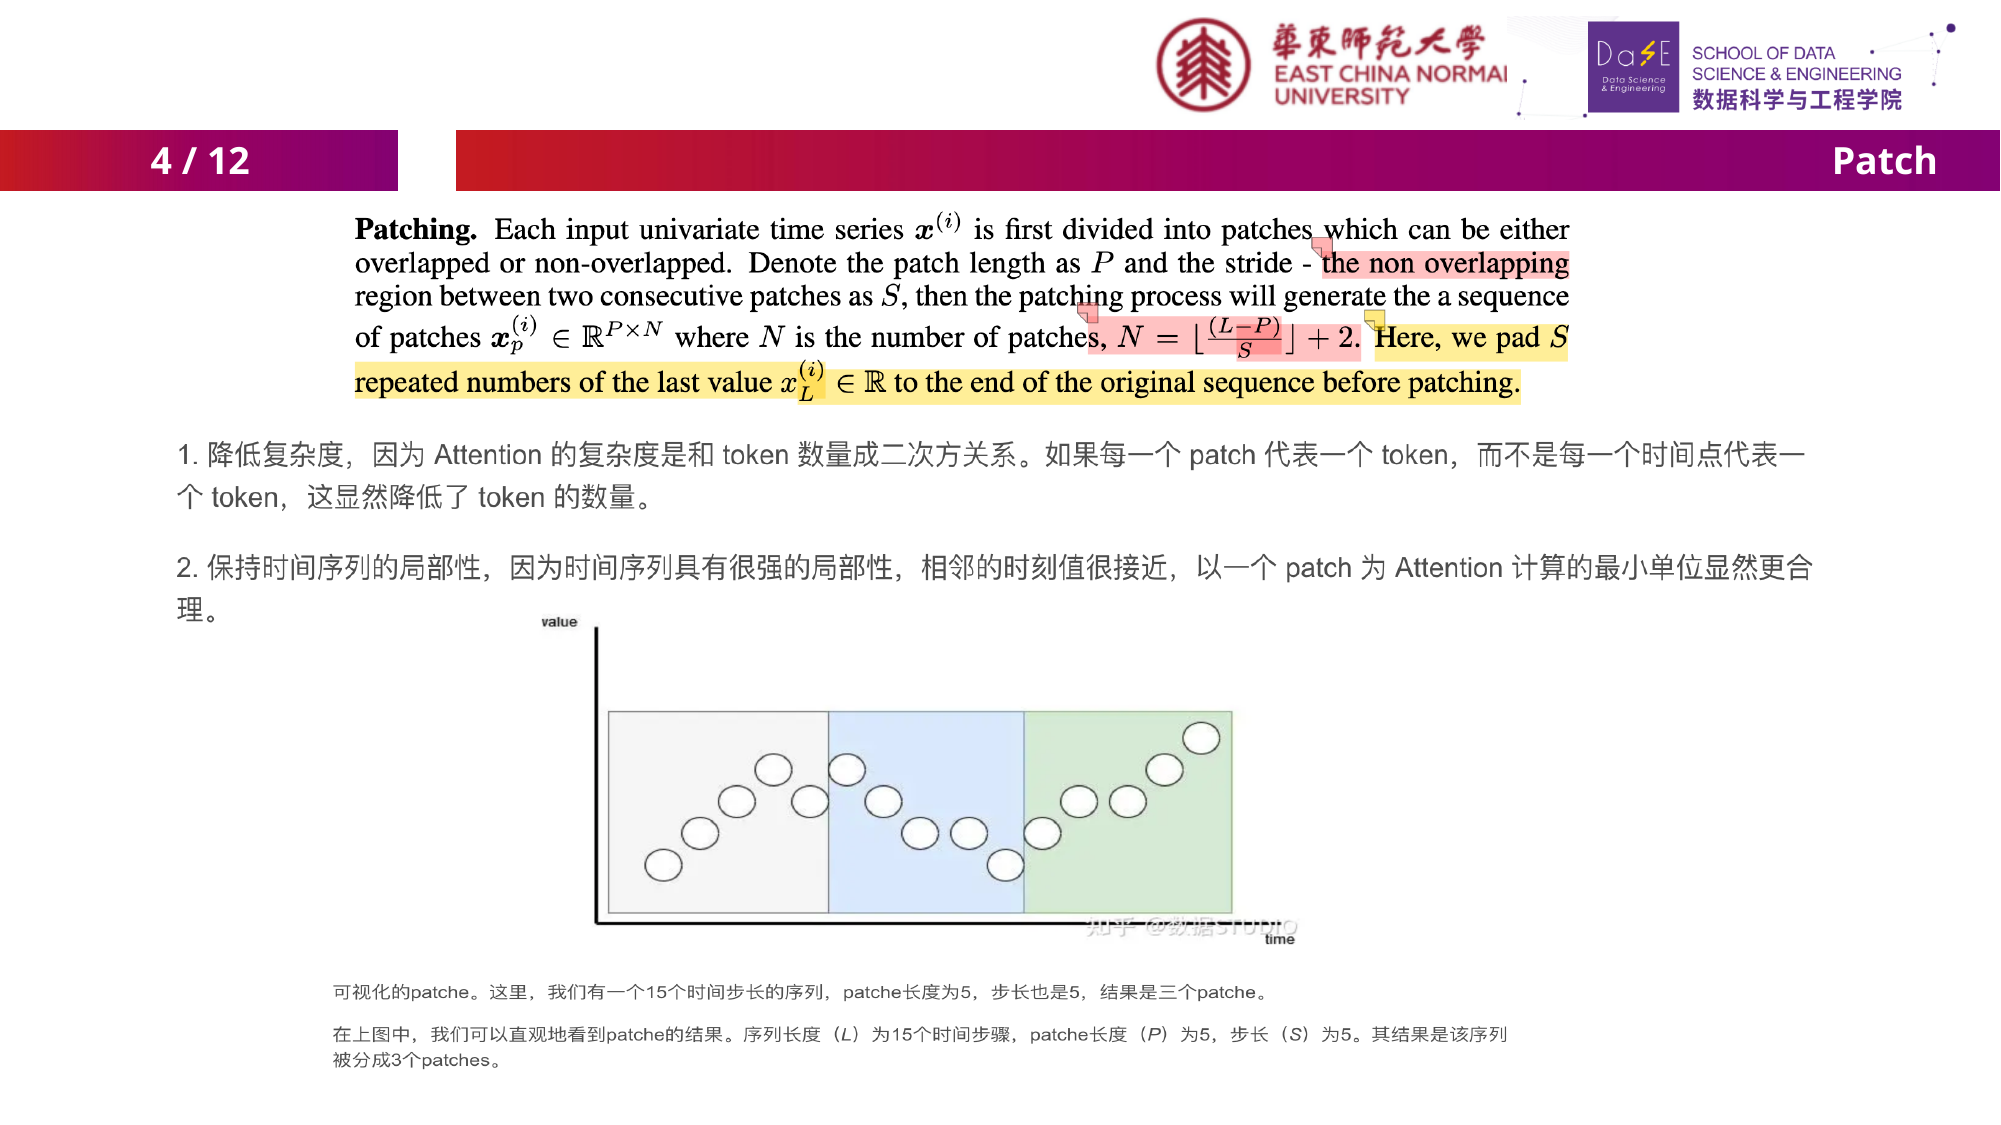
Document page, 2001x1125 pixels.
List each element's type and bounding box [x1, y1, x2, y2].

picture [163, 426, 1832, 1085]
picture [336, 207, 1579, 412]
picture [1149, 15, 1964, 121]
picture [0, 129, 398, 191]
picture [455, 129, 2000, 191]
